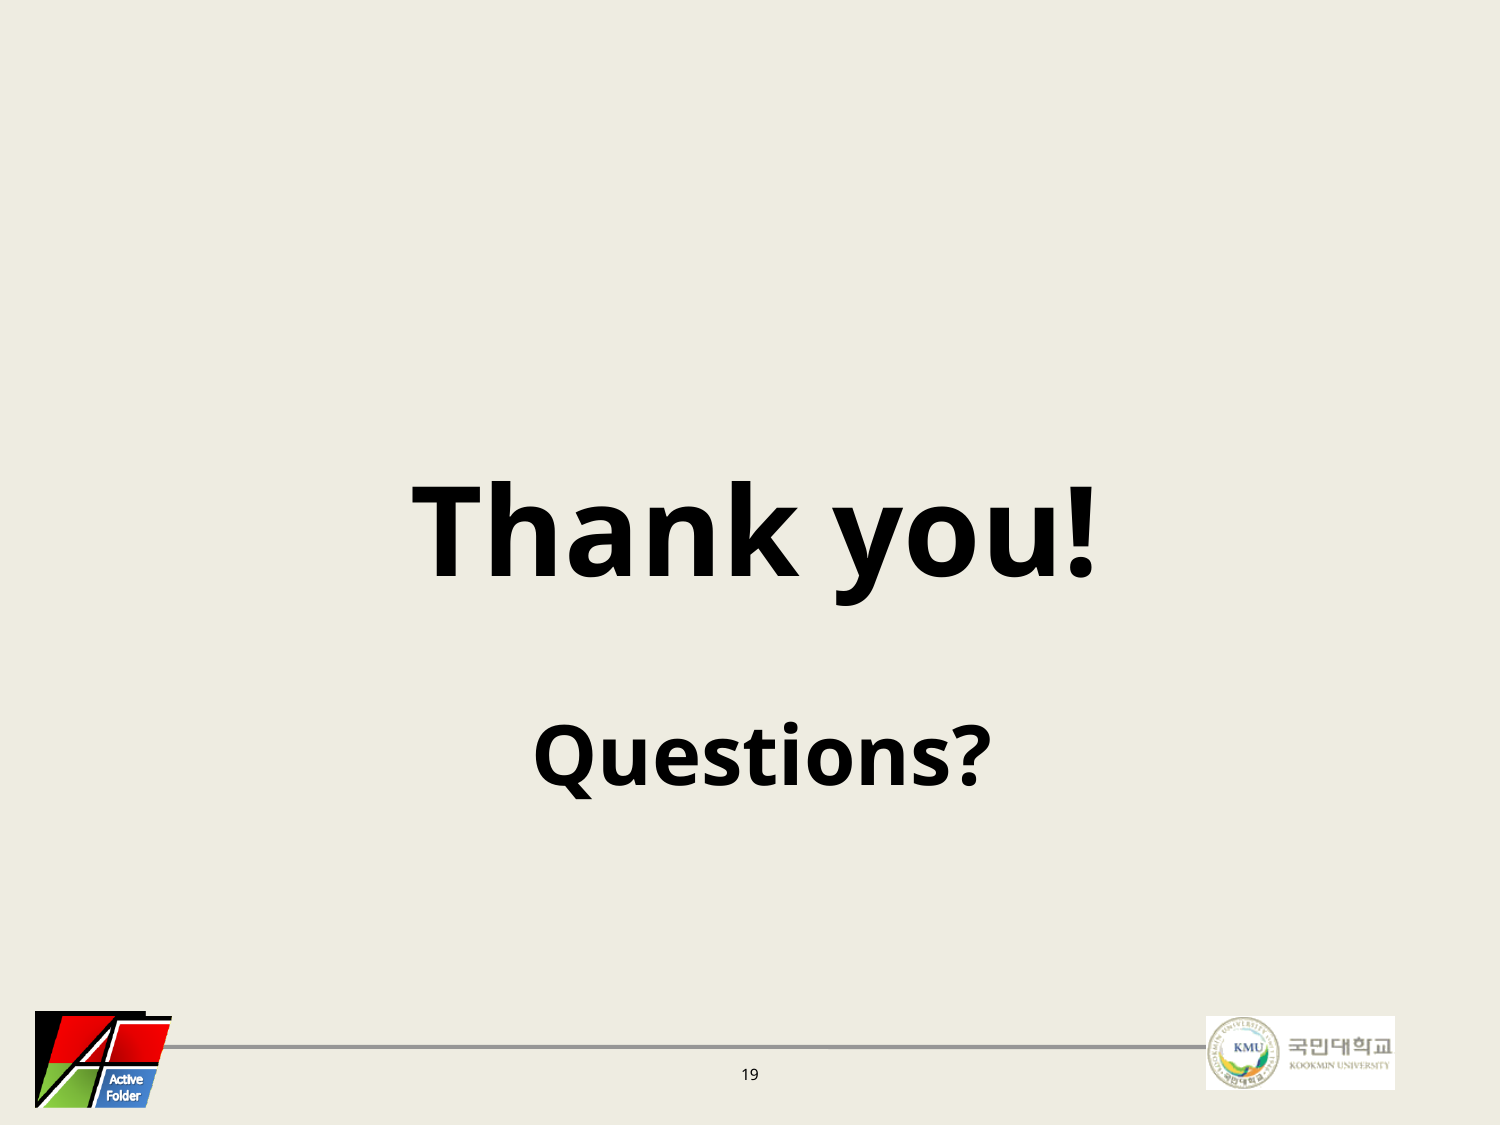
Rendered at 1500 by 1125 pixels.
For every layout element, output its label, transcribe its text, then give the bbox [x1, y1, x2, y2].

picture [1206, 1016, 1395, 1090]
picture [35, 1011, 172, 1108]
text_box Thank you! Questions? [395, 444, 1128, 809]
slide_number 19 [608, 1037, 892, 1113]
